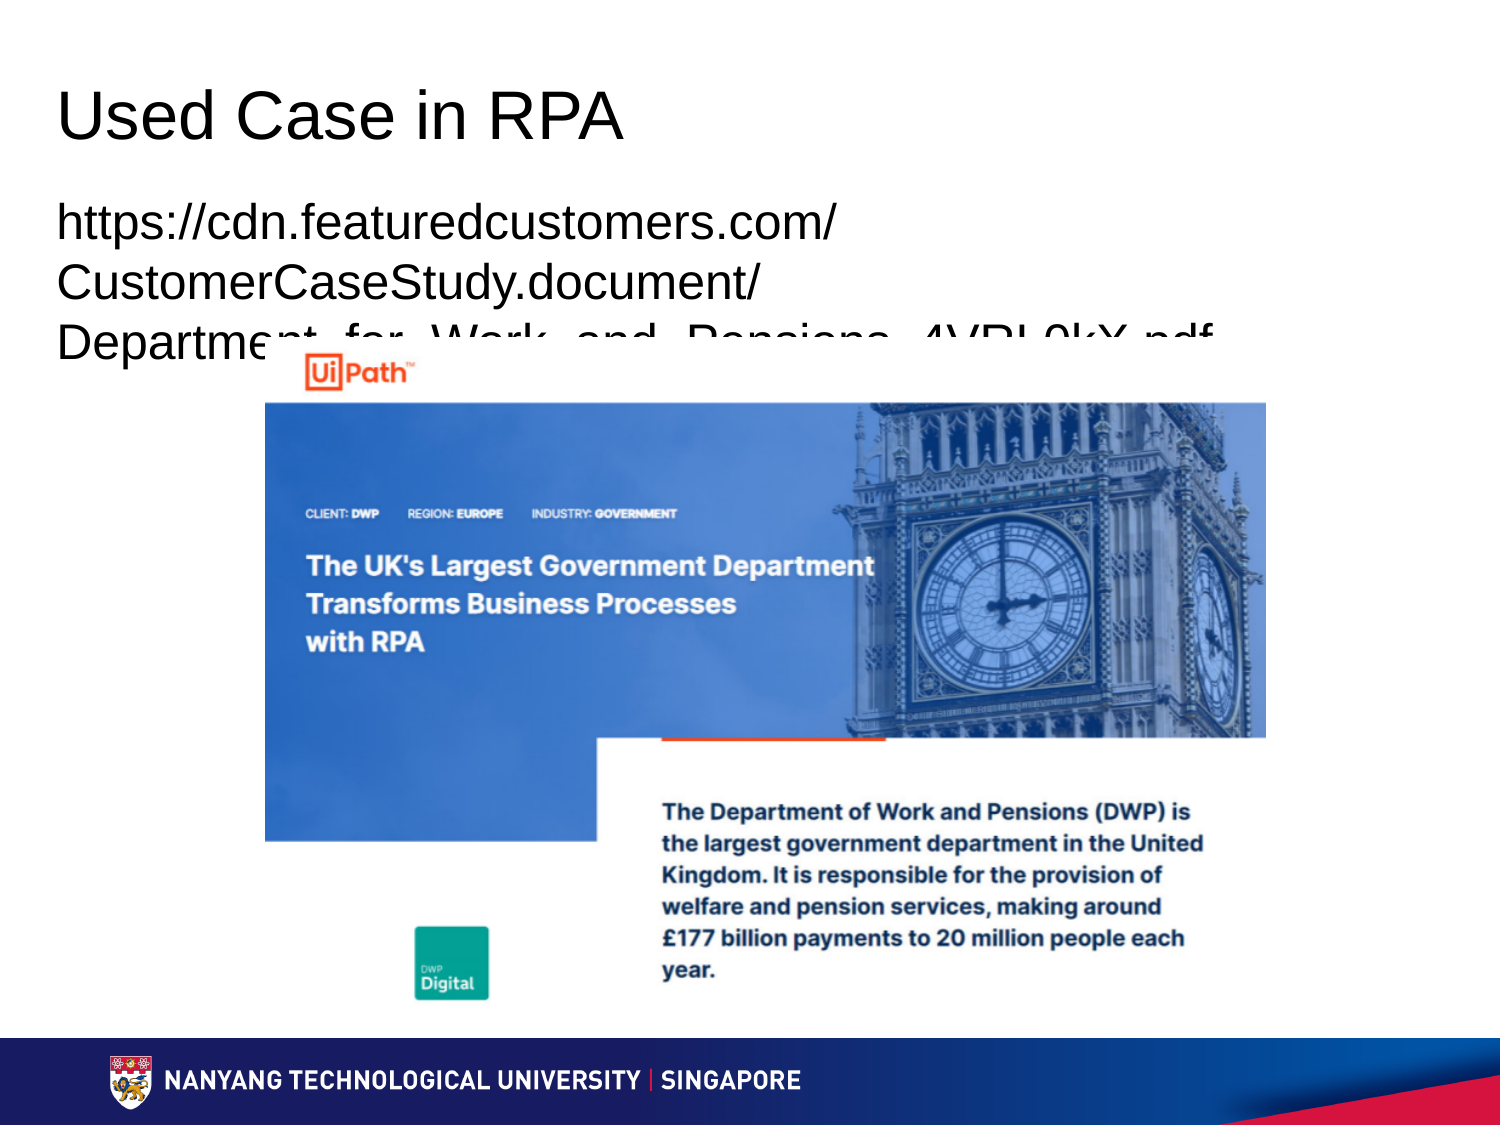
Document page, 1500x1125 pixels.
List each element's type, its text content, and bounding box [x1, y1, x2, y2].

list https://cdn.featuredcustomers.com/CustomerCaseStudy.document/Department_for_Work_and_Pensions_4VRL0kX.pdf [41, 182, 1392, 819]
picture [0, 1038, 1500, 1125]
title Used Case in RPA [41, 18, 1392, 182]
picture [264, 337, 1266, 1013]
